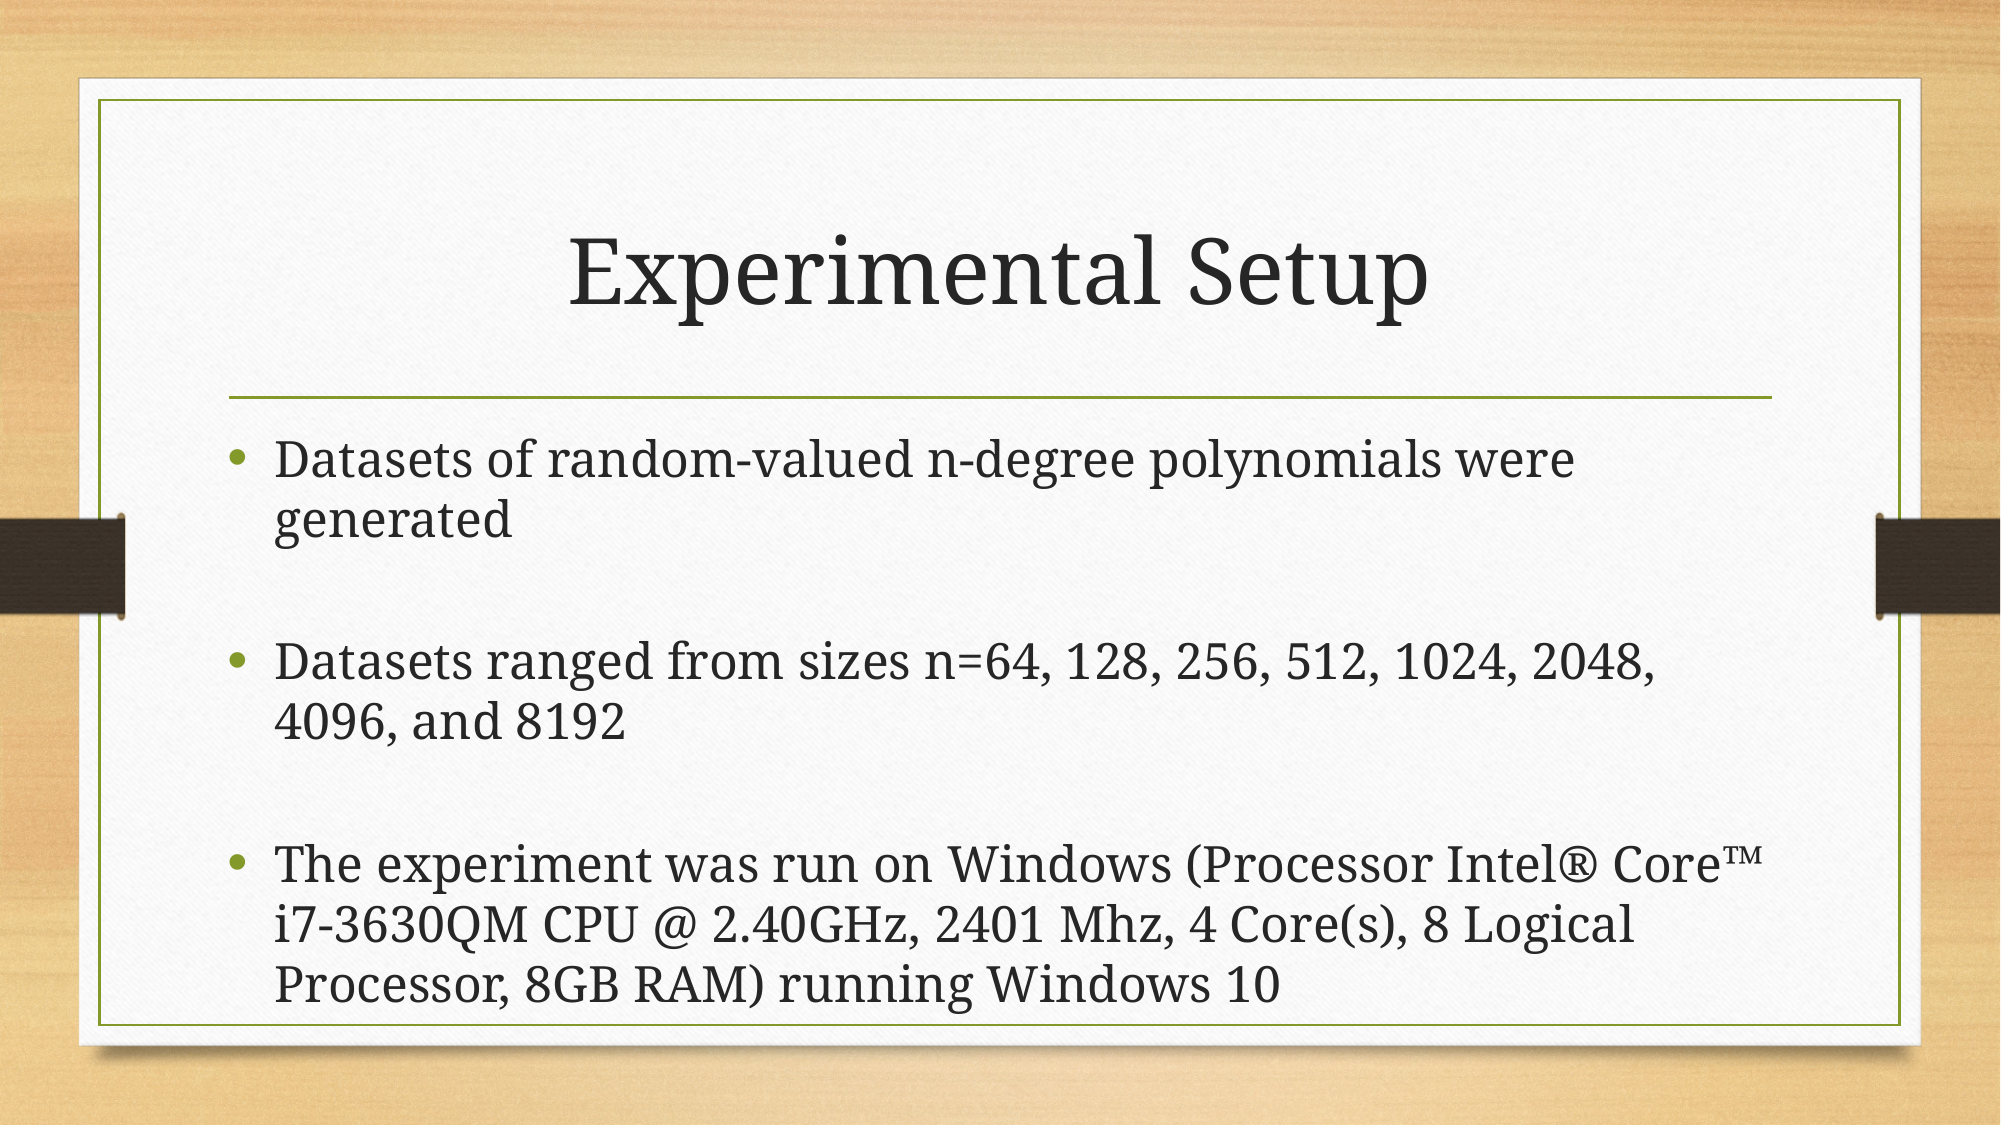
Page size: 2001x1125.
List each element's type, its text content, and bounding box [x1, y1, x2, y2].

list Datasets of random-valued n-degree polynomials were generated Datasets ranged from sizes n=64, 128, 256, 512, 1024, 2048, 4096, and 8192 The experiment was run on Windows (Processor Intel® Core™ i7-3630QM CPU @ 2.40GHz, 2401 Mhz, 4 Core(s), 8 Logical Processor, 8GB RAM) running Windows 10 [212, 419, 1788, 964]
picture [0, 0, 2001, 1125]
title Experimental Setup [212, 161, 1788, 375]
